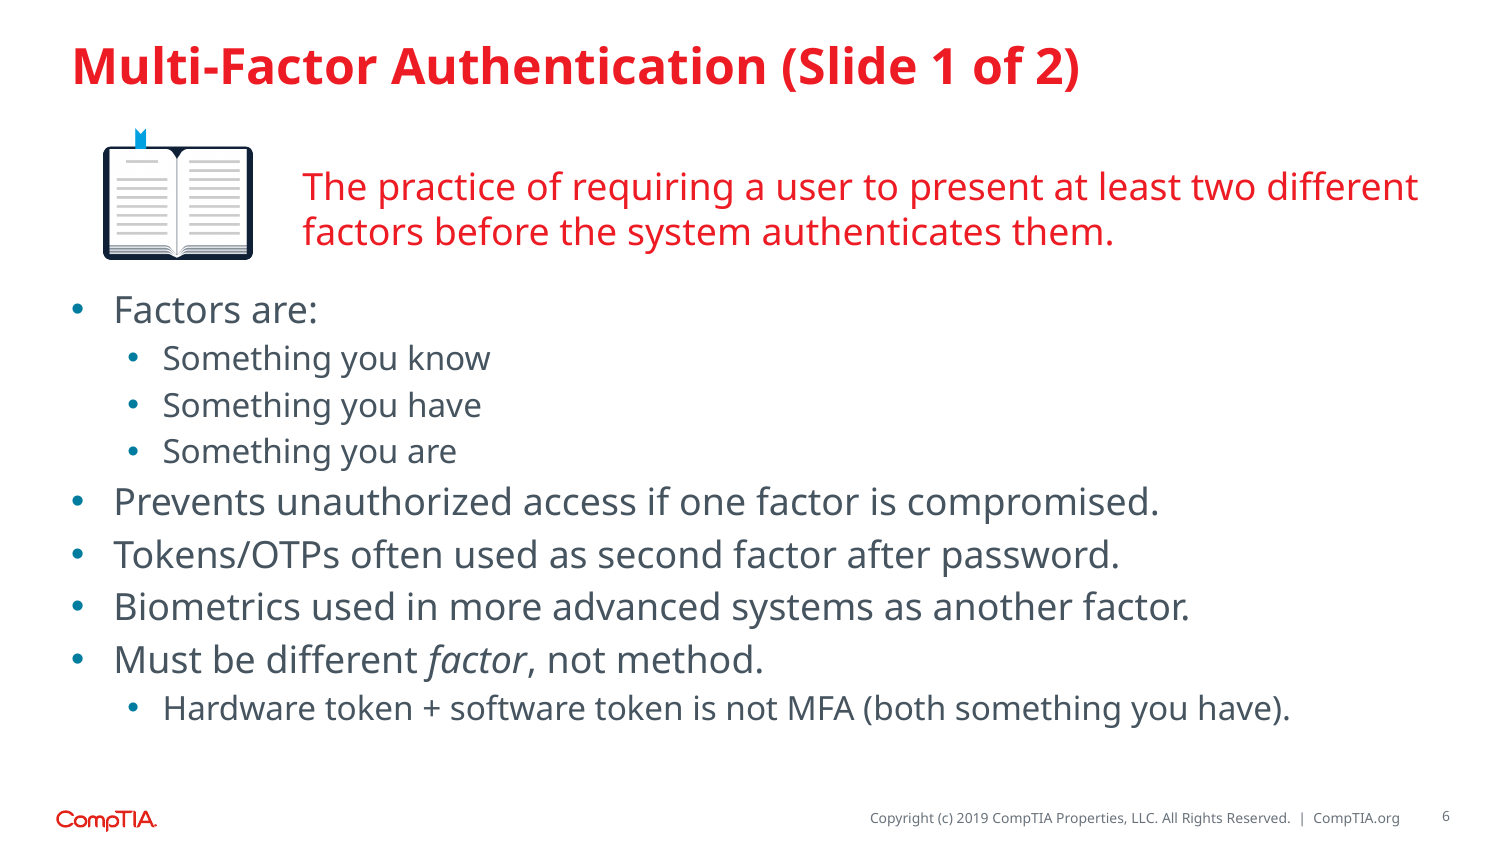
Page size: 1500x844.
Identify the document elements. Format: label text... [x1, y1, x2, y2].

slide_number 6 [1407, 800, 1450, 835]
list Factors are: Something you know Something you have Something you are Prevents unauthorized access if one factor is compromised. Tokens/OTPs often used as second factor after password. Biometrics used in more advanced systems as another factor. Must be different factor, not method. Hardware token + software token is not MFA (both something you have). [56, 278, 1444, 764]
list The practice of requiring a user to present at least two different factors before the system authenticates them. [287, 155, 1445, 249]
title Multi-Factor Authentication (Slide 1 of 2) [56, 12, 1444, 117]
picture [103, 128, 253, 260]
